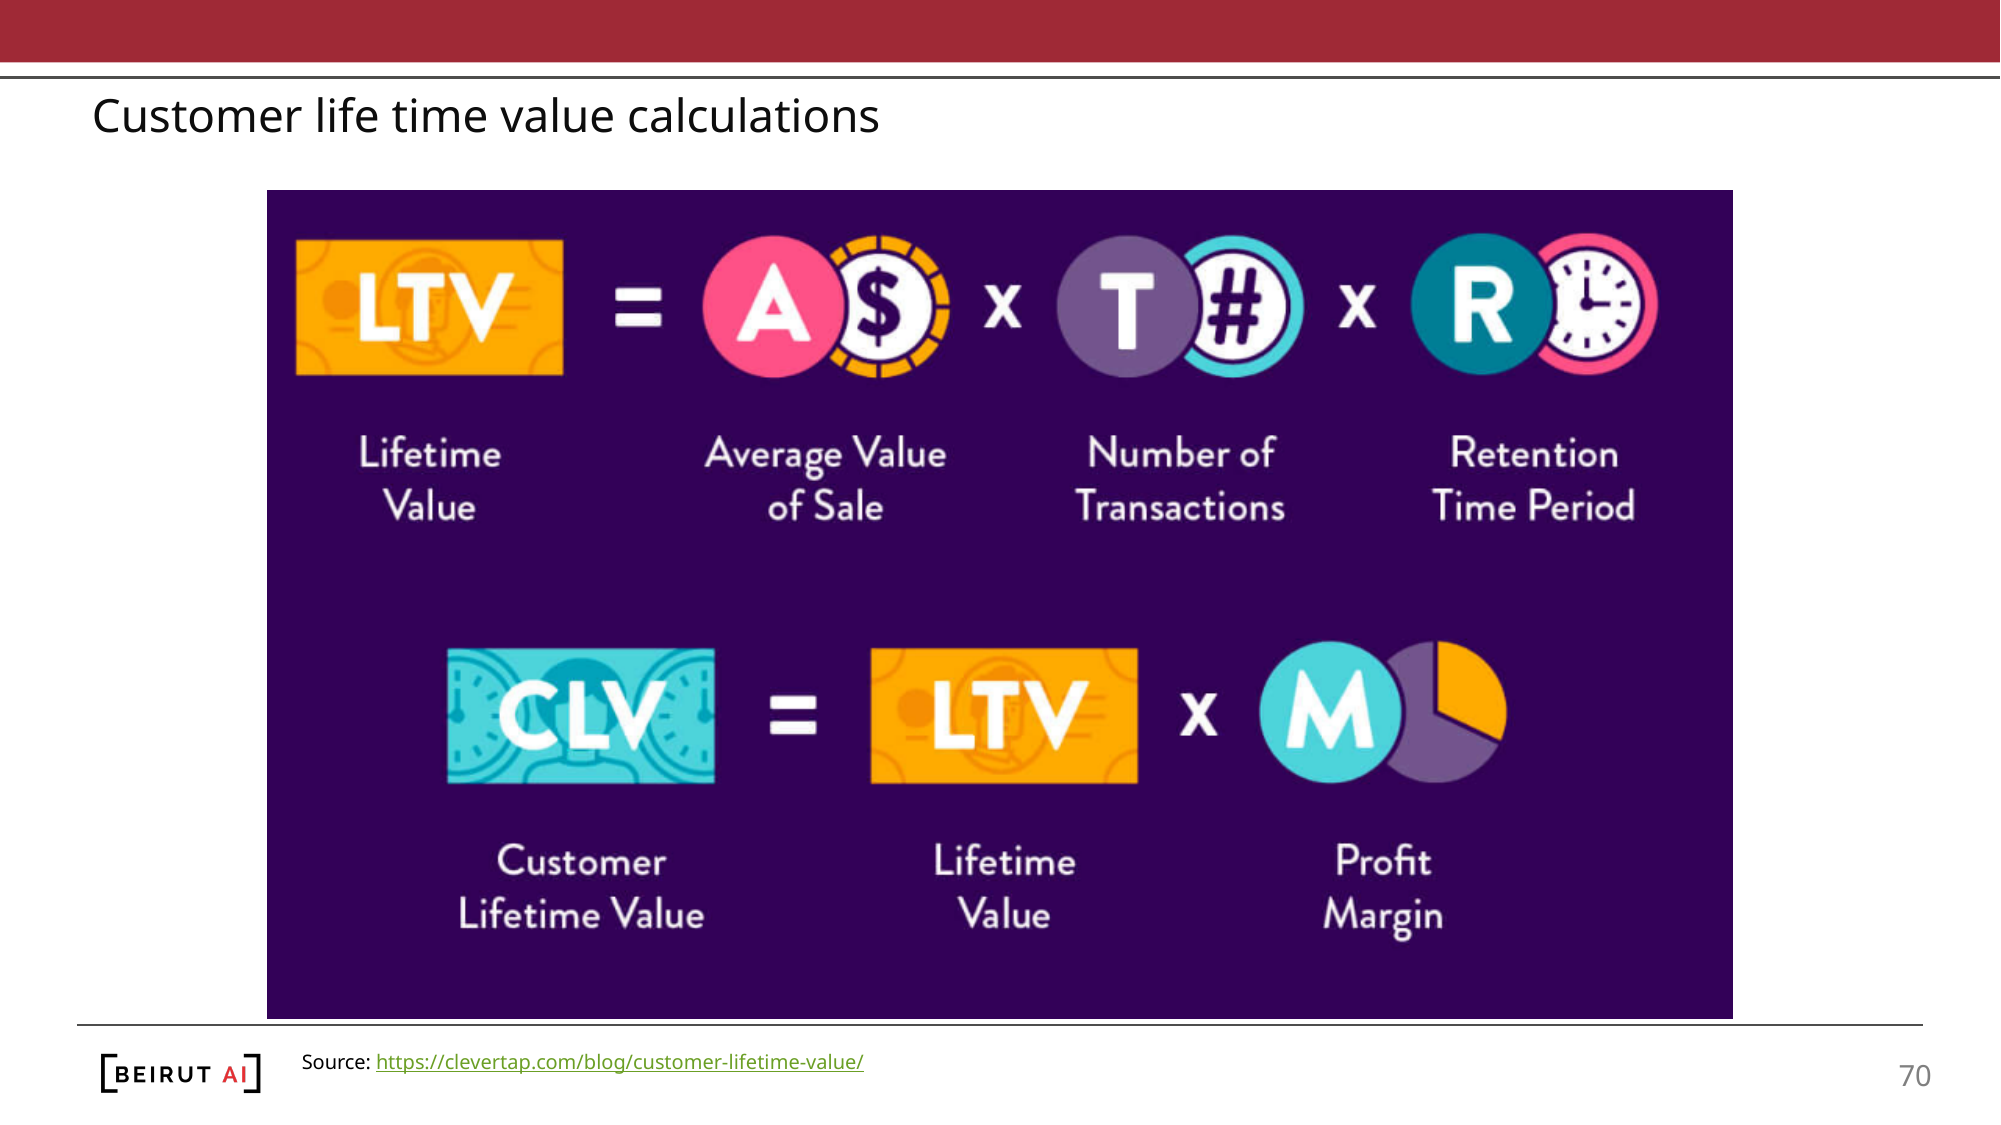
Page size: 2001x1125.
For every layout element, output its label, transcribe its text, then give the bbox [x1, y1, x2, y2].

list Source: https://clevertap.com/blog/customer-lifetime-value/ [286, 1041, 1360, 1085]
title Customer life time value calculations [76, 79, 1924, 238]
picture [43, 190, 1733, 1125]
